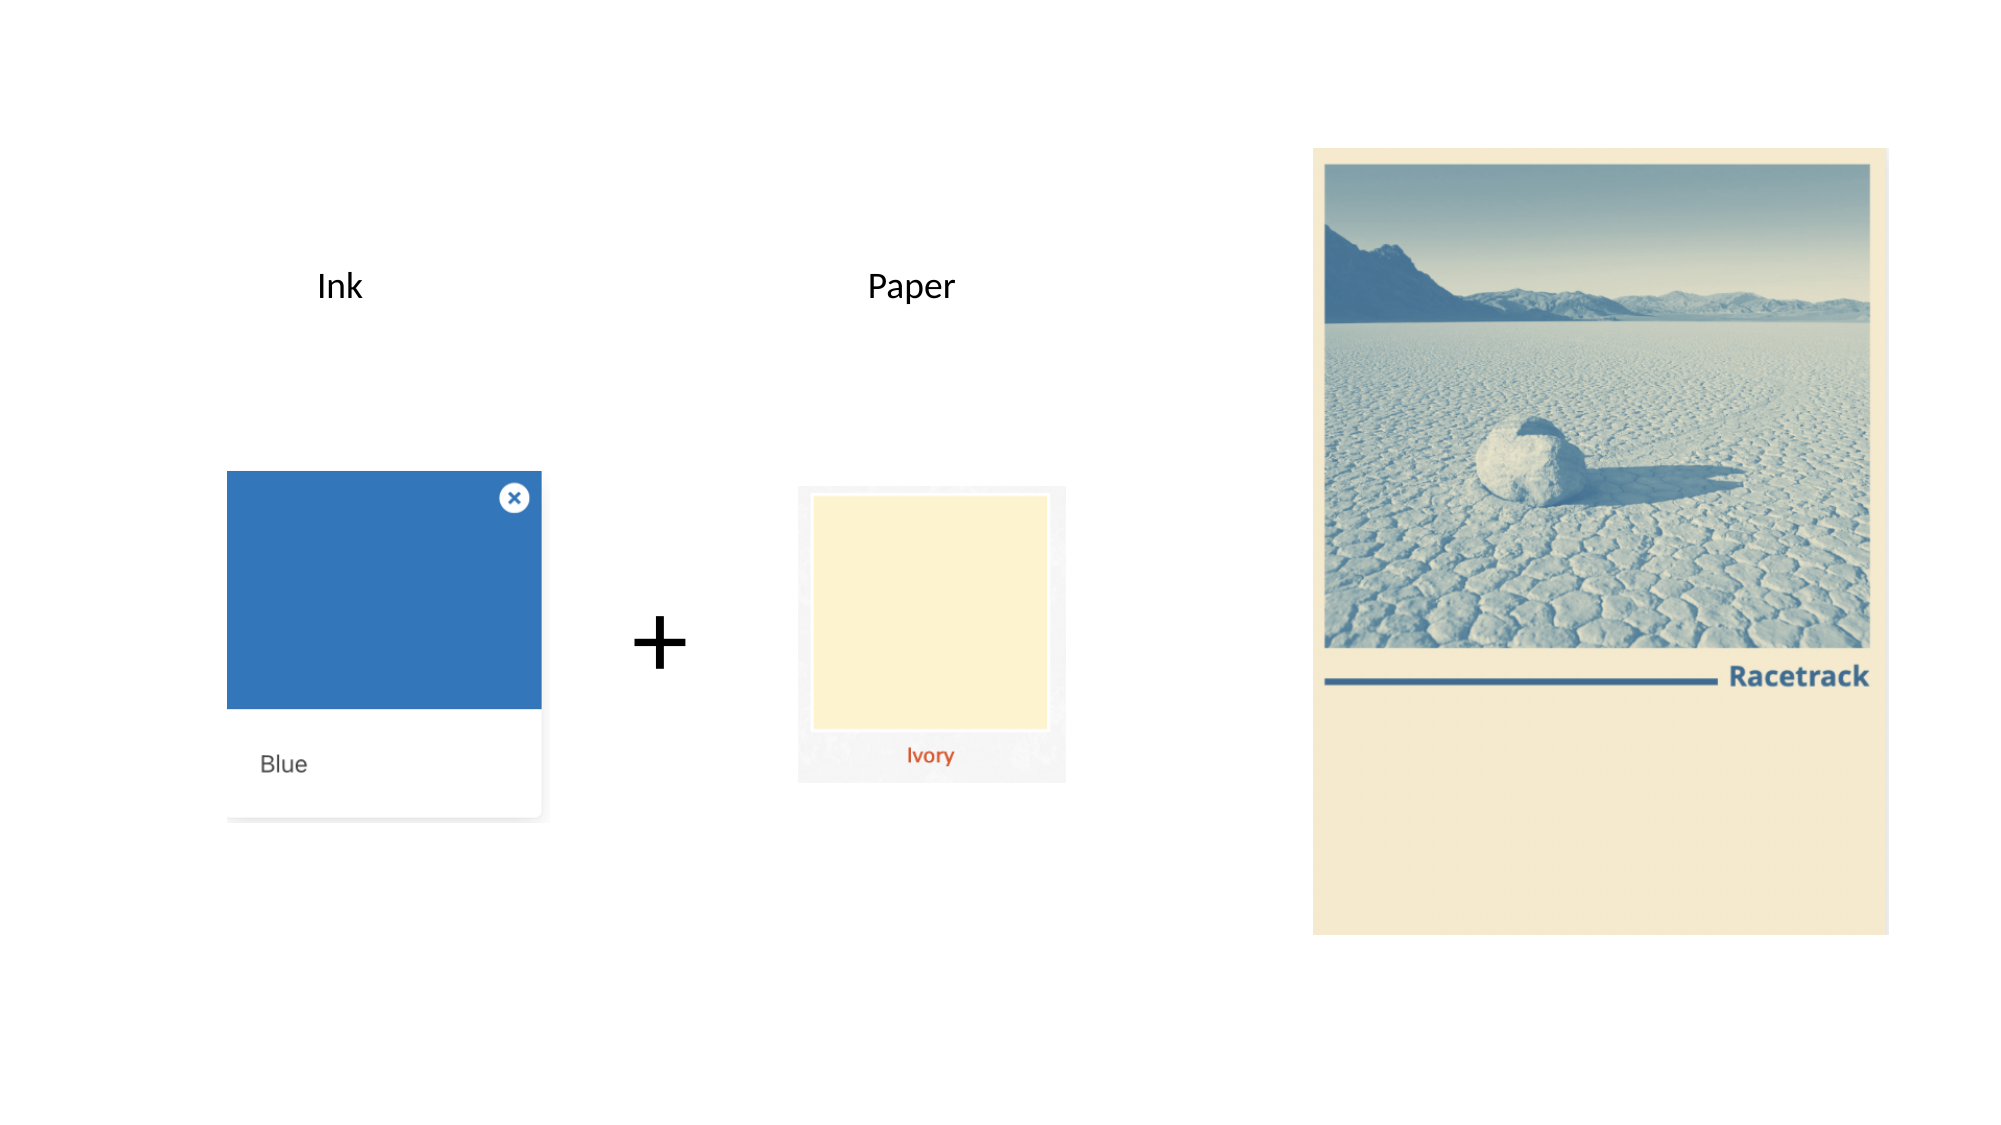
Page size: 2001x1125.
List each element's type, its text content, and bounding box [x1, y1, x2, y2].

picture [1313, 148, 1889, 935]
text_box + [617, 558, 704, 709]
text_box Paper [853, 253, 971, 314]
picture [798, 486, 1066, 783]
picture [227, 470, 550, 823]
text_box Ink [302, 253, 379, 314]
